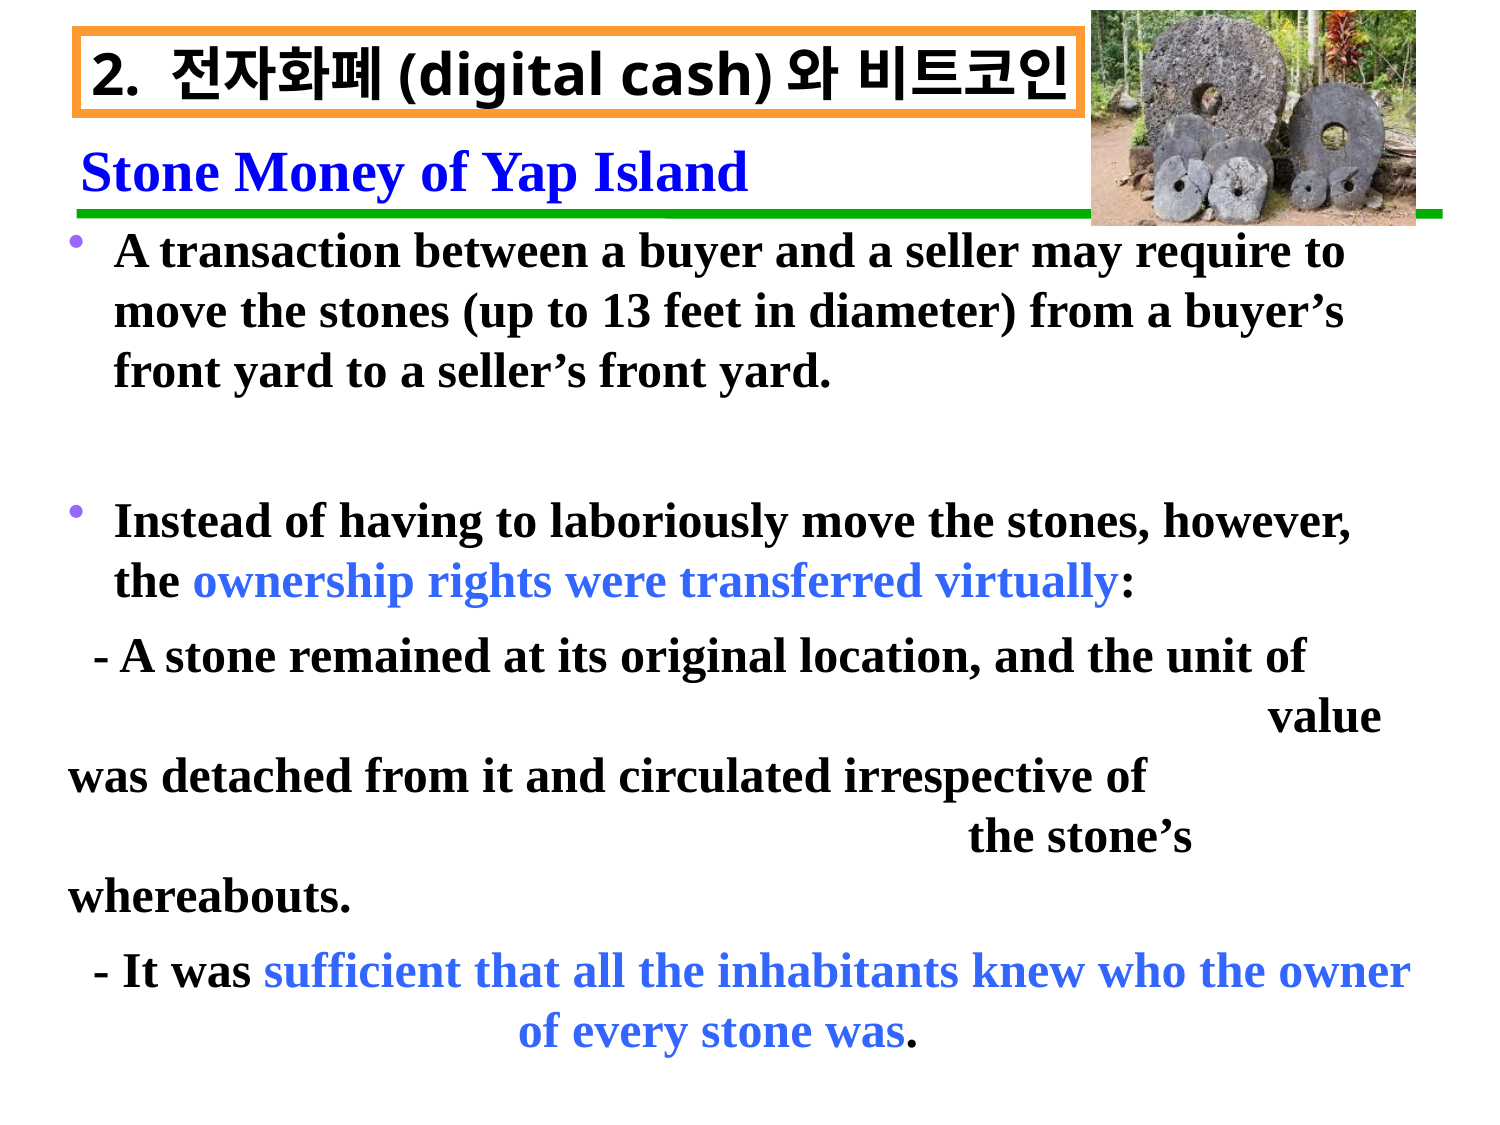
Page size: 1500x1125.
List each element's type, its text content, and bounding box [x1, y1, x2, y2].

text_box 2. 전자화폐(digital cash)와 비트코인 [76, 30, 1081, 114]
picture [1090, 9, 1416, 226]
subtitle Stone Money of Yap Island A transaction between a buyer and a seller may require to move the stones (up to 13 feet in diameter) from a buyer’s front yard to a seller’s front yard. Instead of having to laboriously move the stones, however, the ownership rights were transferred virtually: - A stone remained at its original location, and the unit of value was detached from it and circulated irrespective of the stone’s whereabouts. - It was sufficient that all the inhabitants knew who the owner of every stone was. [52, 124, 1444, 969]
